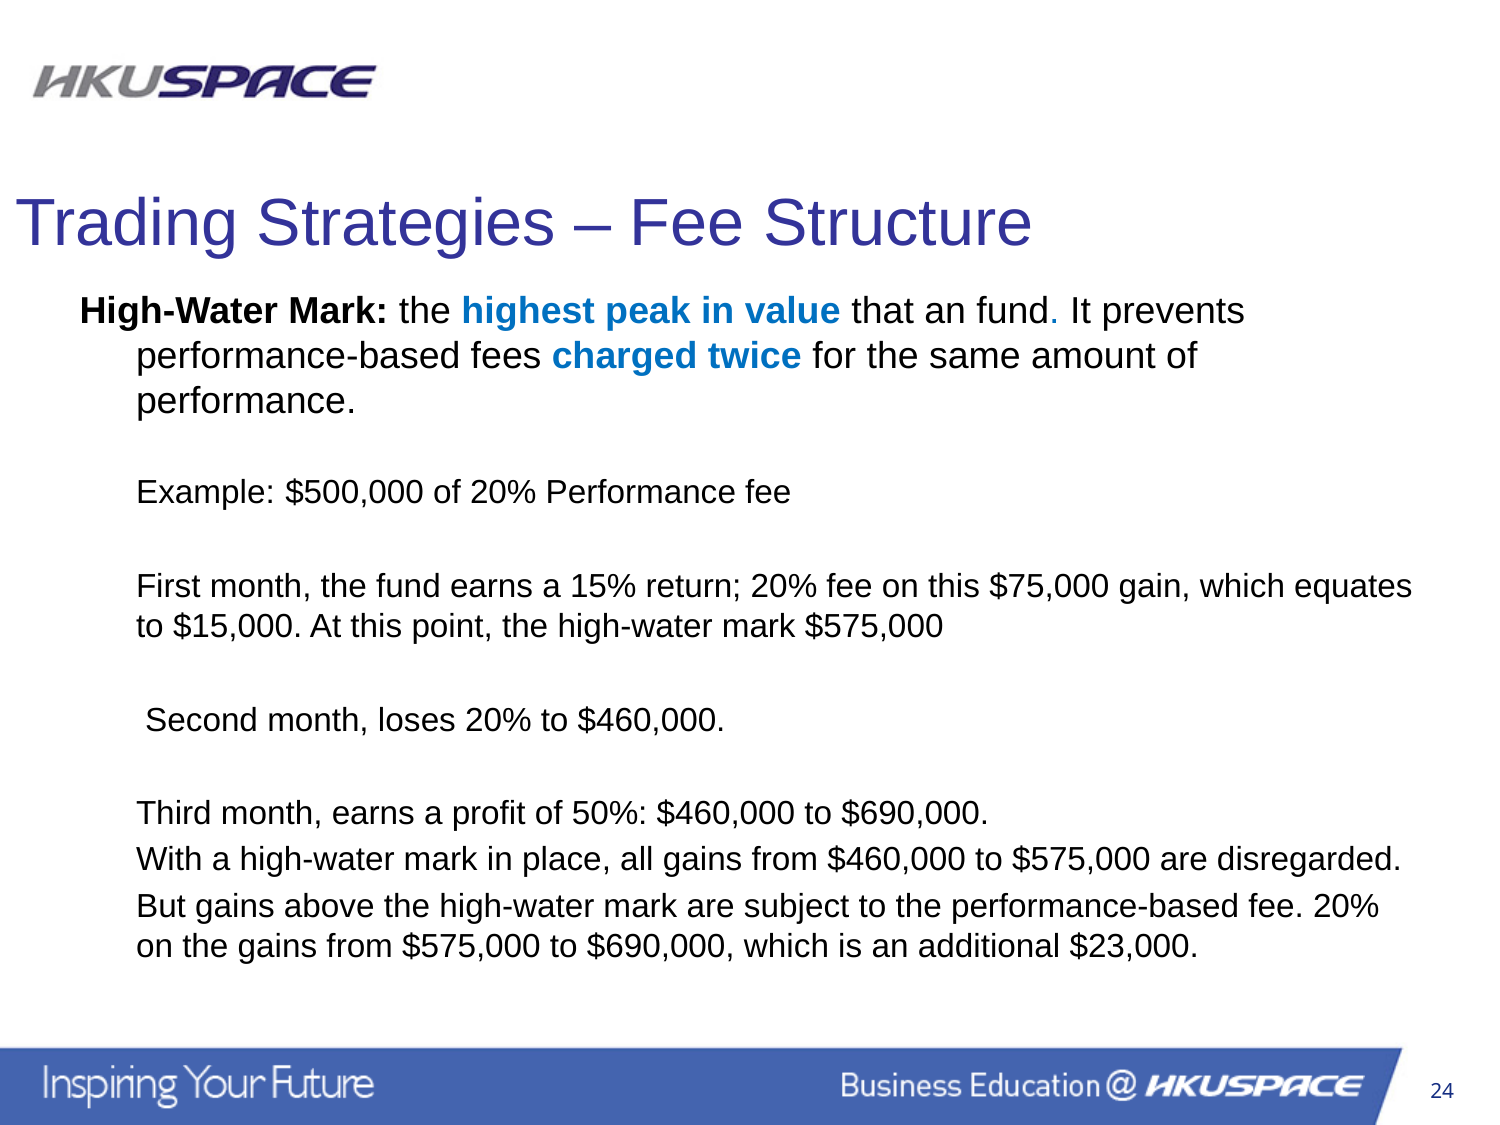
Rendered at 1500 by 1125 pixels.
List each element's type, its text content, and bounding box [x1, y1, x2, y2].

slide_number 24 [1415, 1070, 1499, 1125]
picture [0, 0, 1500, 1125]
text_box High-Water Mark: the highest peak in value that an fund. It prevents performance-based fees charged twice for the same amount of performance. Example: $500,000 of 20% Performance fee First month, the fund earns a 15% return; 20% fee on this $75,000 gain, which equates to $15,000. At this point, the high-water mark $575,000 Second month, loses 20% to $460,000. Third month, earns a profit of 50%: $460,000 to $690,000. With a high-water mark in place, all gains from $460,000 to $575,000 are disregarded. But gains above the high-water mark are subject to the performance-based fee. 20% on the gains from $575,000 to $690,000, which is an additional $23,000. [64, 278, 1436, 1047]
title Trading Strategies – Fee Structure [0, 101, 1325, 266]
